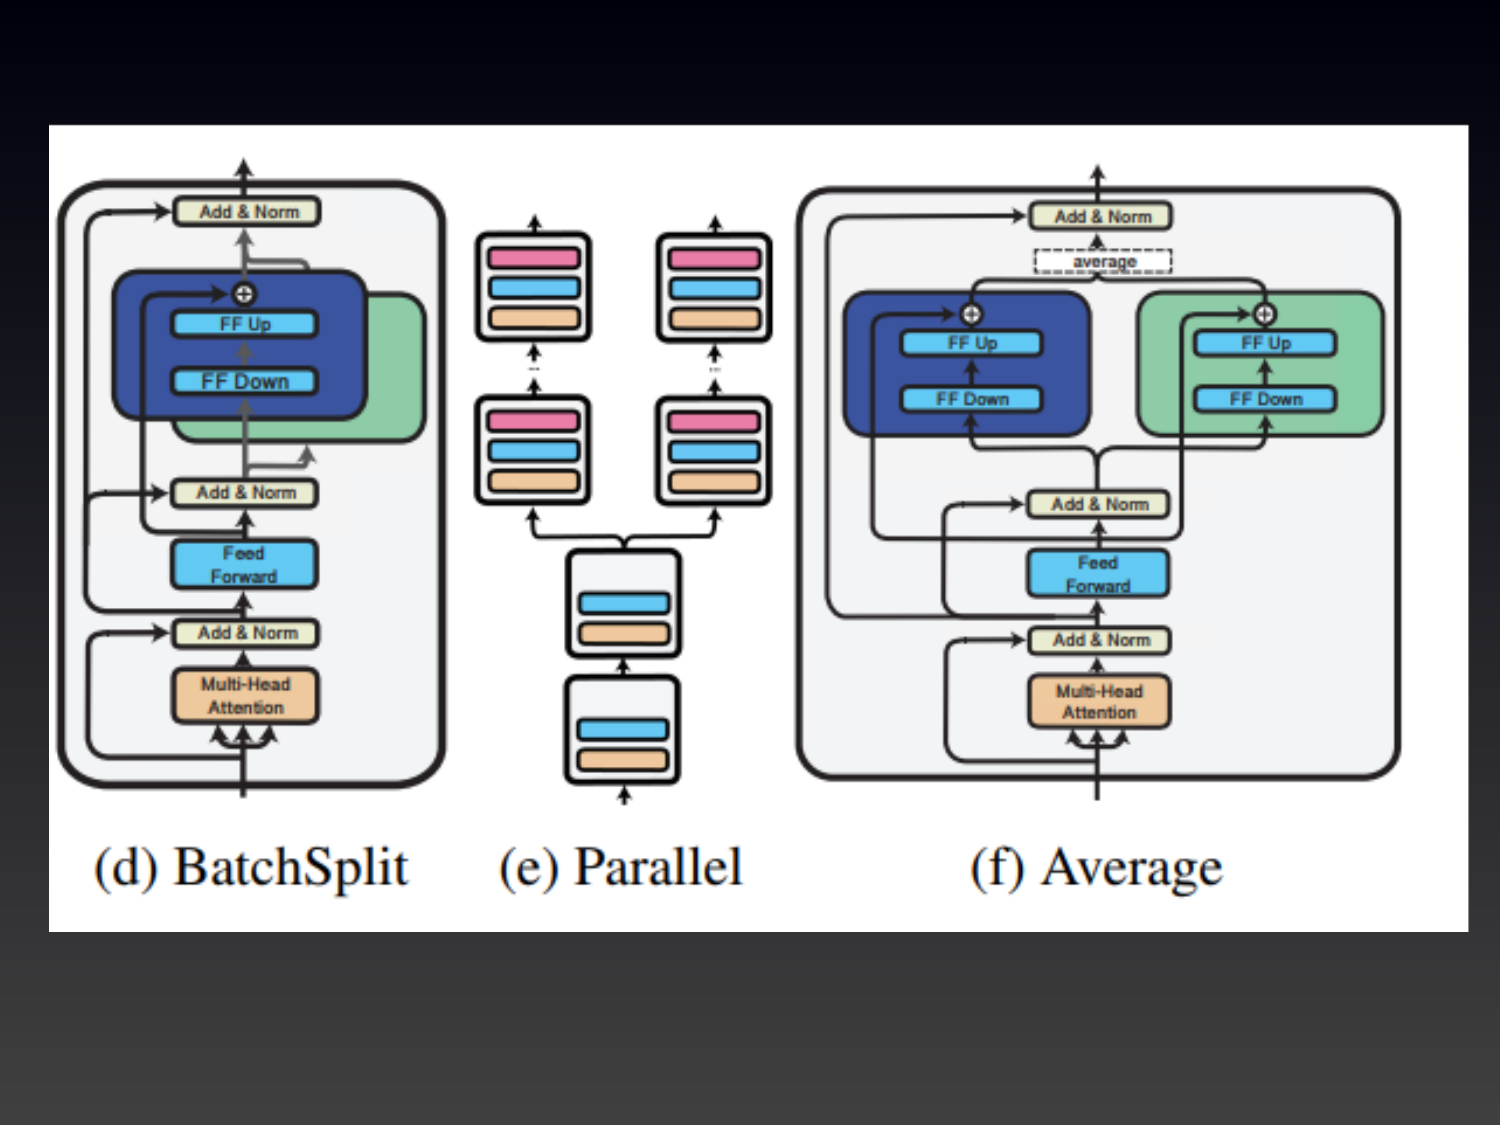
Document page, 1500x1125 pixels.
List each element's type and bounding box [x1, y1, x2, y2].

picture [48, 123, 1472, 932]
